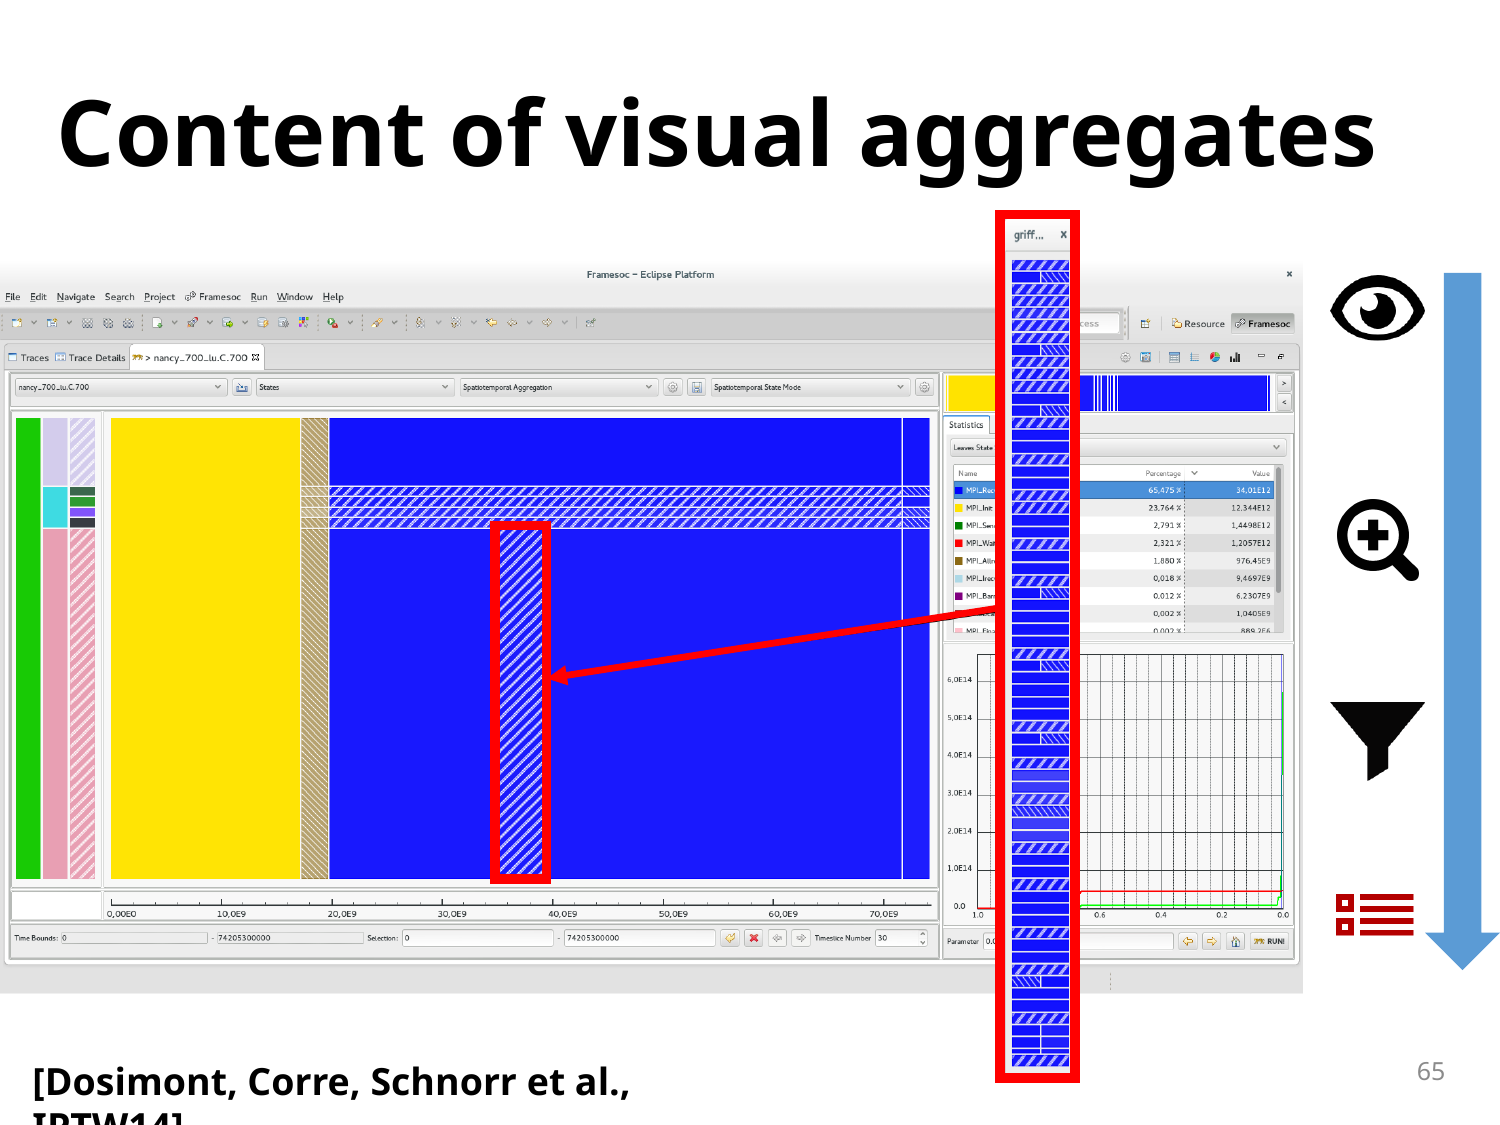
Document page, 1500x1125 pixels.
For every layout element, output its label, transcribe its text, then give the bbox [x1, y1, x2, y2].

picture [1330, 864, 1425, 959]
title Content of visual aggregates [41, 59, 1461, 215]
picture [1330, 263, 1425, 358]
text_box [546, 608, 997, 679]
picture [1330, 702, 1425, 781]
picture [1337, 499, 1419, 581]
text_box [1425, 271, 1500, 972]
slide_number 65 [1059, 1042, 1461, 1103]
text_box [Dosimont, Corre, Schnorr et al., IPTW14] [17, 1078, 776, 1125]
picture [0, 216, 1303, 1078]
